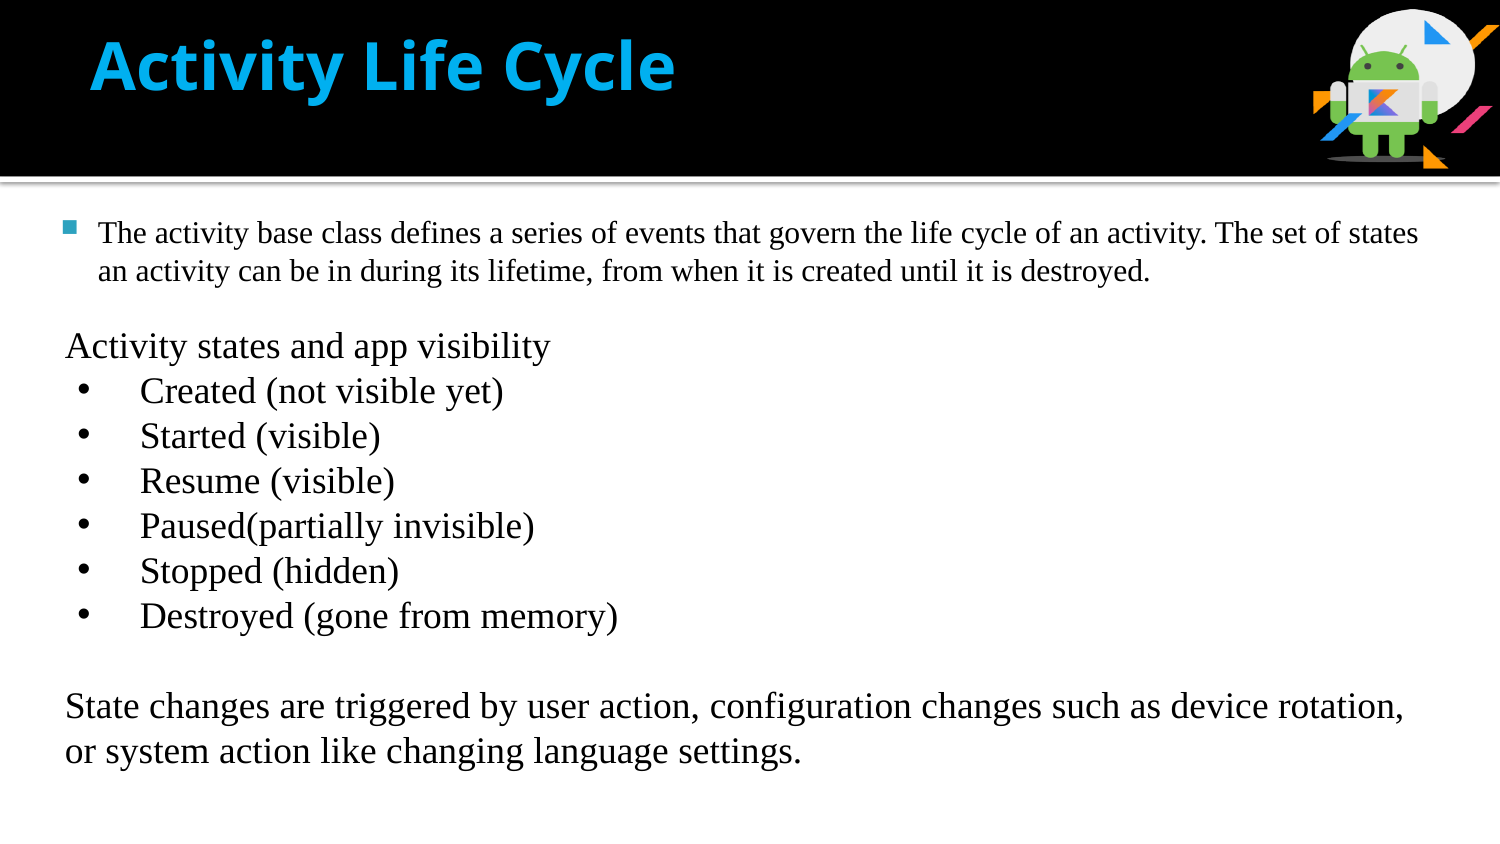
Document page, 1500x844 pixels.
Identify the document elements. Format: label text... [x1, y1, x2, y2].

title Activity Life Cycle [75, 9, 1311, 119]
text_box Activity states and app visibility Created (not visible yet) Started (visible) Resume (visible) Paused(partially invisible) Stopped (hidden) Destroyed (gone from memory) State changes are triggered by user action, configuration changes such as device rotation, or system action like changing language settings. [50, 313, 1450, 823]
list The activity base class defines a series of events that govern the life cycle of an activity. The set of states an activity can be in during its lifetime, from when it is created until it is destroyed. [37, 196, 1450, 322]
picture [1313, 9, 1500, 169]
